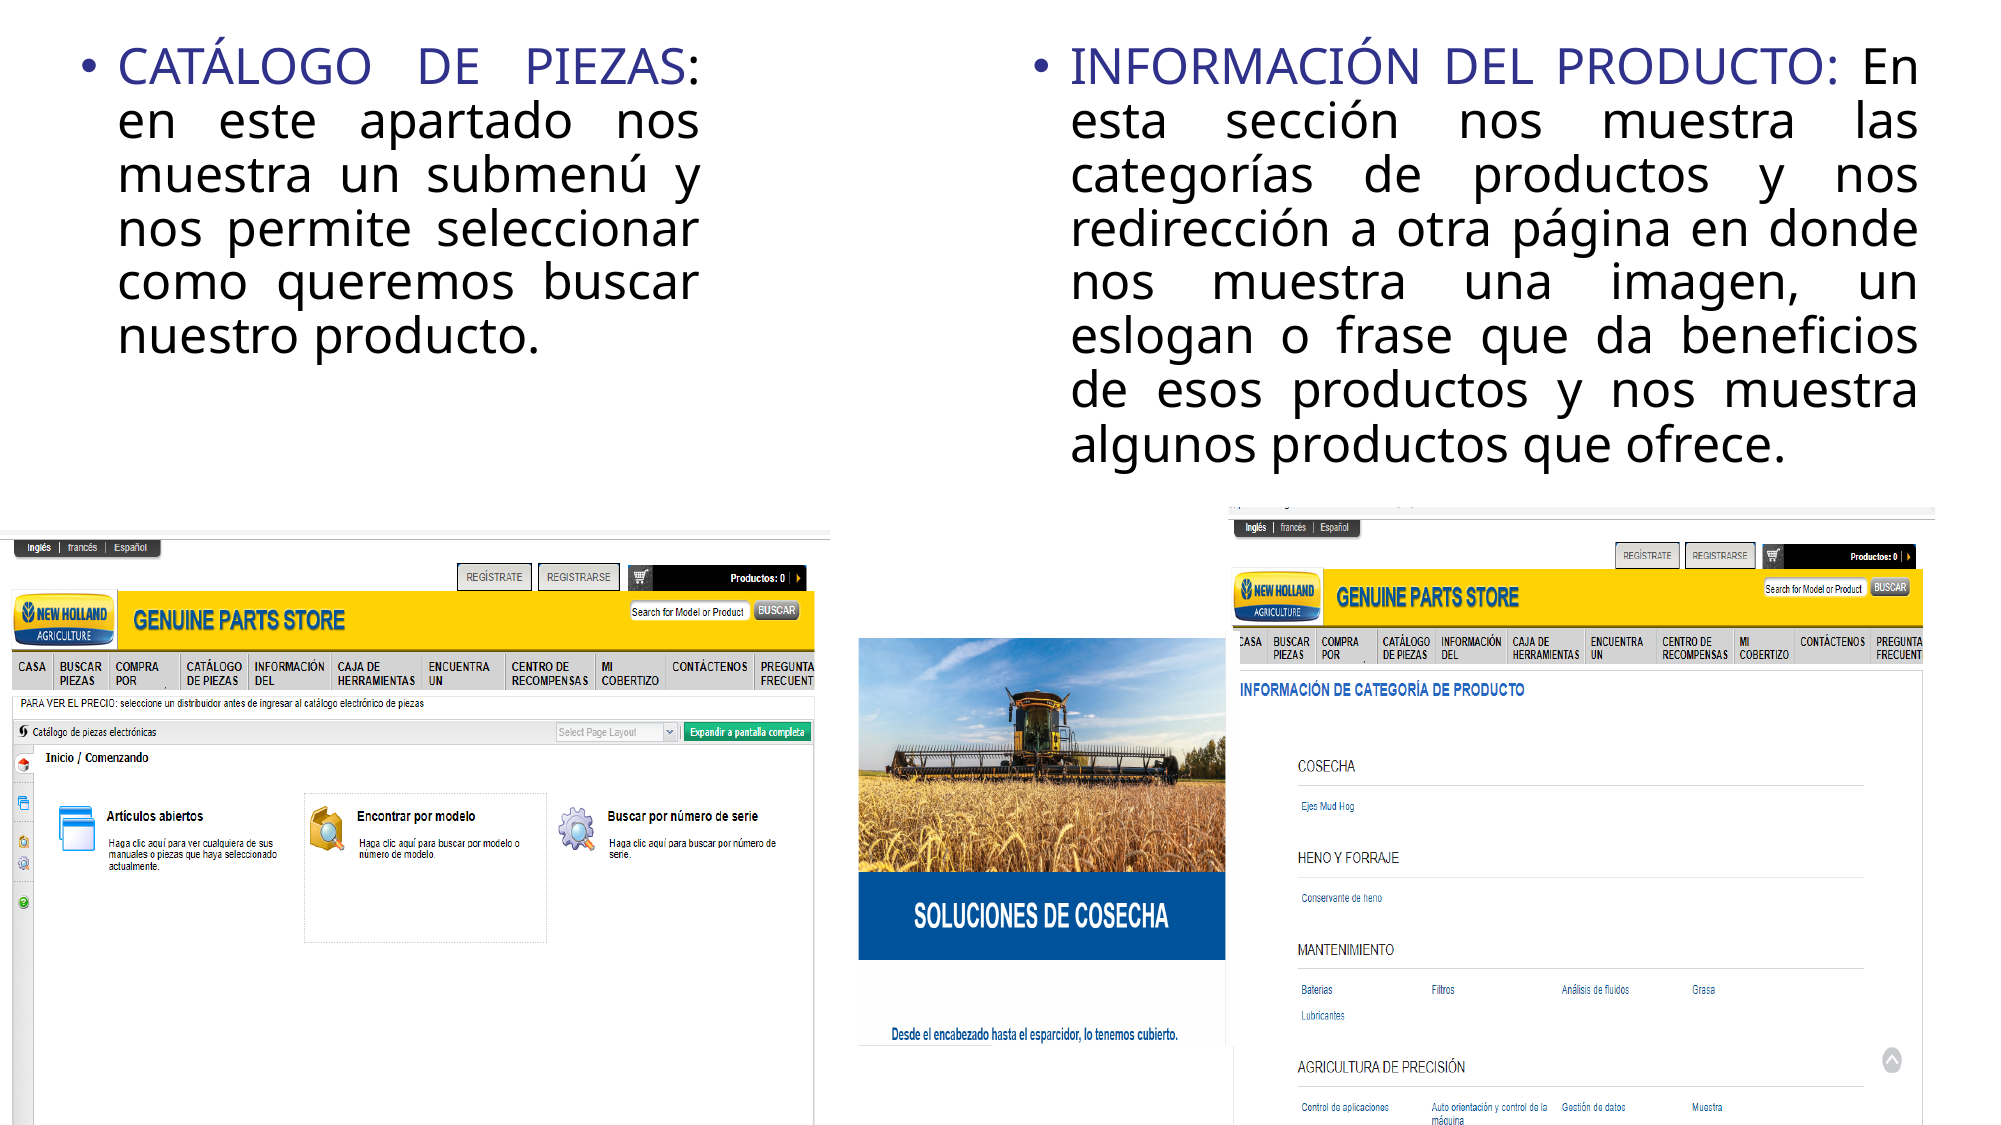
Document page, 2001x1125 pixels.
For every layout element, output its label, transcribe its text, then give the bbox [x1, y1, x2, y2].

picture [0, 530, 830, 1125]
list CATÁLOGO DE PIEZAS: en este apartado nos muestra un submenú y nos permite seleccionar como queremos buscar nuestro producto. [65, 33, 716, 530]
text_box INFORMACIÓN DEL PRODUCTO: En esta sección nos muestra las categorías de productos y nos redirección a otra página en donde nos muestra una imagen, un eslogan o frase que da beneficios de esos productos y nos muestra algunos productos que ofrece. [1017, 33, 1936, 631]
picture [858, 507, 1936, 1125]
